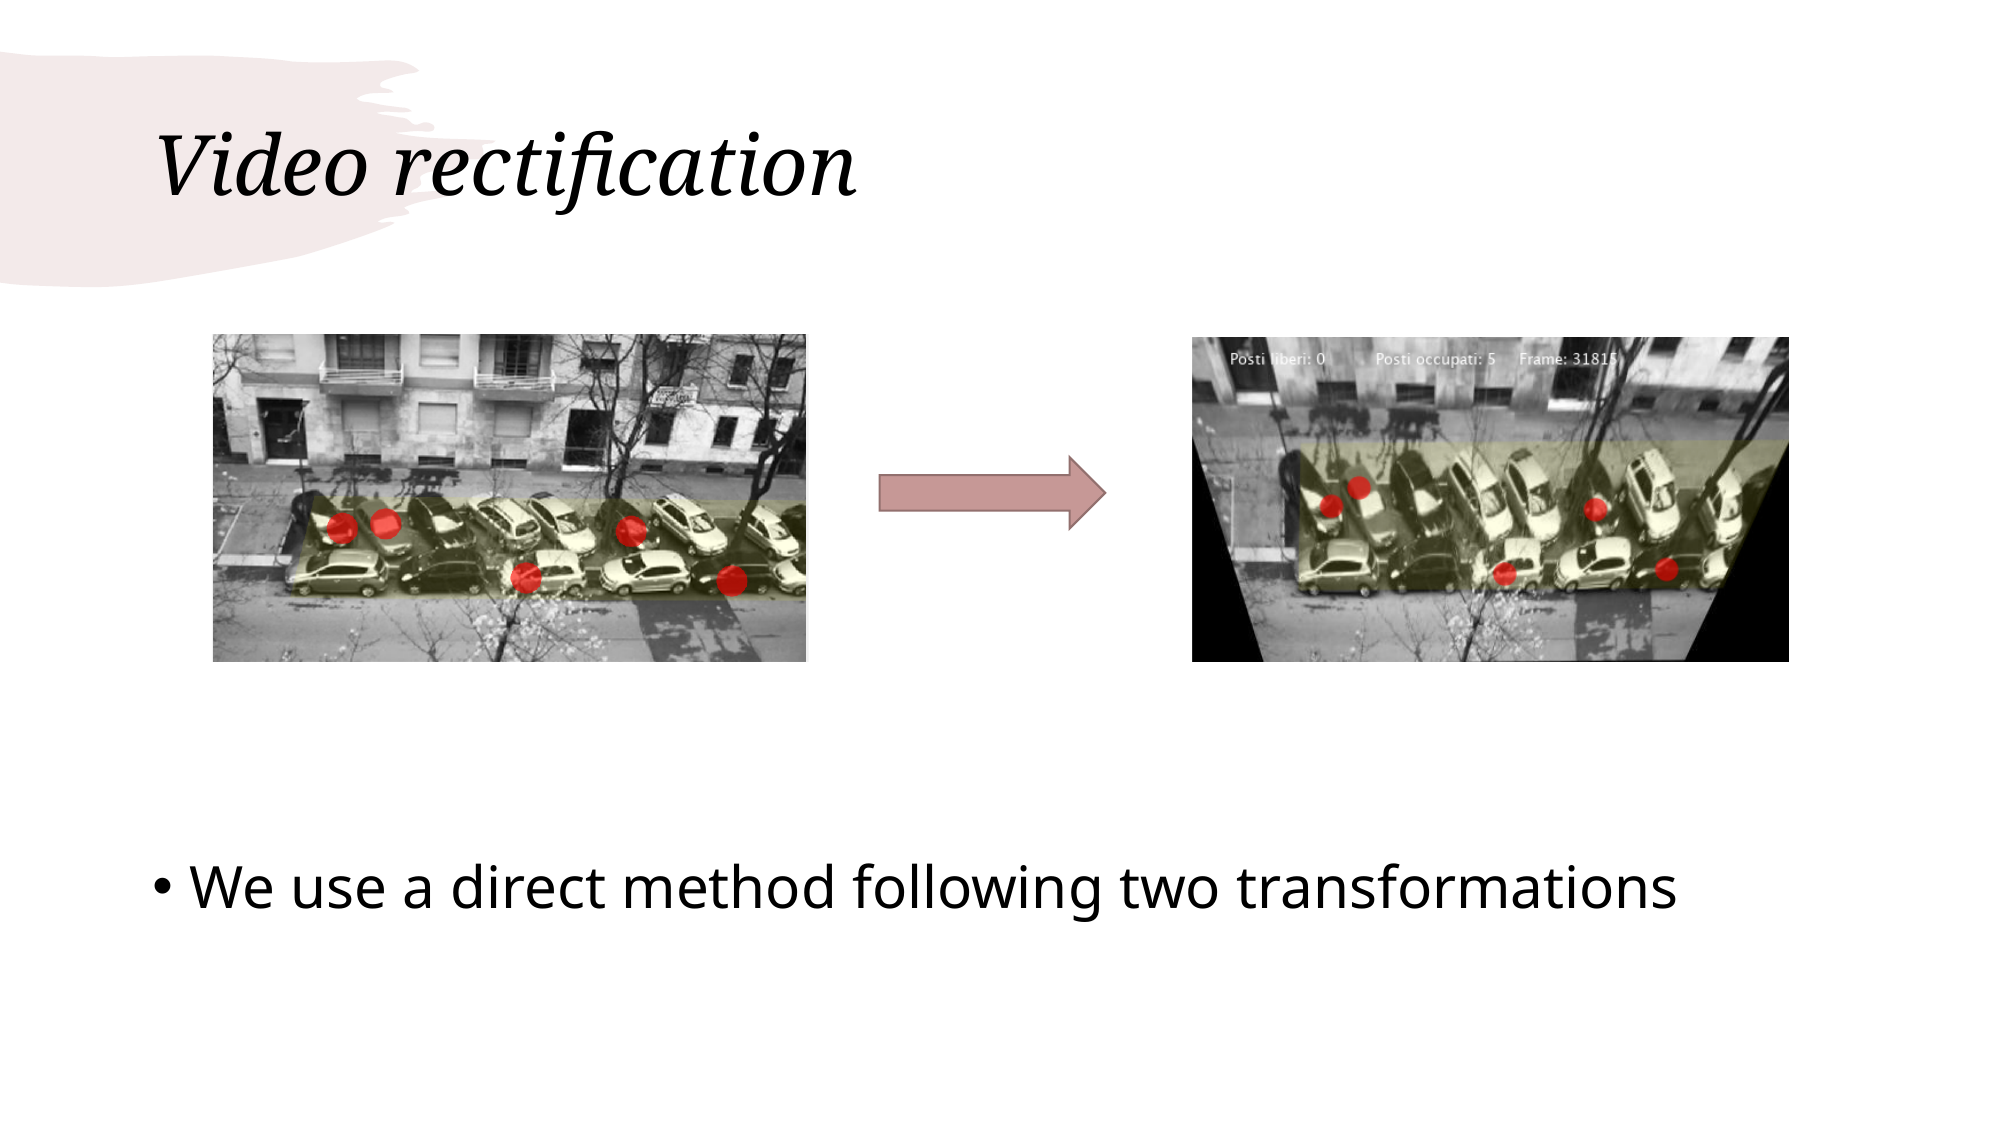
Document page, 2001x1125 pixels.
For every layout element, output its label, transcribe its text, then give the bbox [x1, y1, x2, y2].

picture [1191, 337, 1789, 662]
list We use a direct method following two transformations [137, 842, 1749, 940]
picture [211, 334, 809, 662]
title Video rectification [137, 59, 1863, 278]
text_box [878, 454, 1107, 532]
